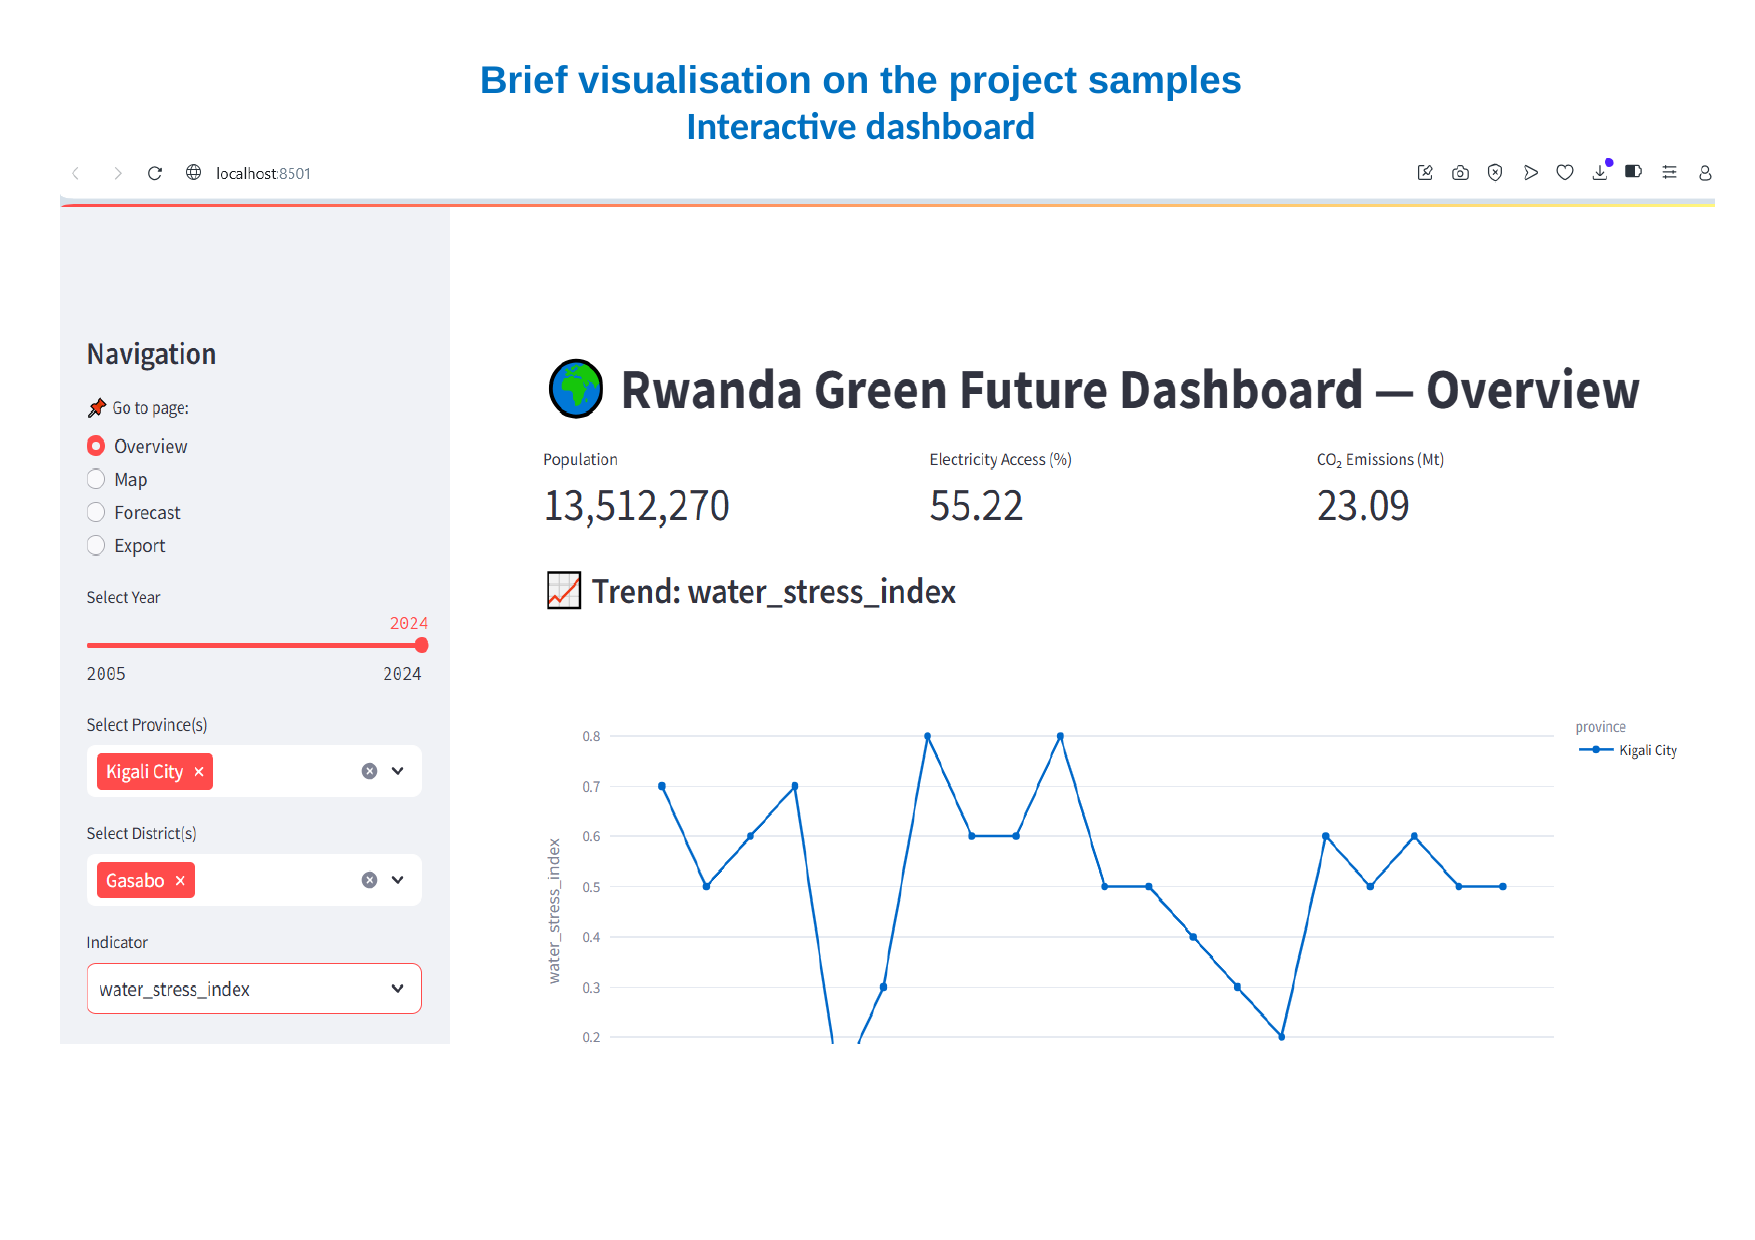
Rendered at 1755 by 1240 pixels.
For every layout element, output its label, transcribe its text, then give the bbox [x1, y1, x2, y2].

picture [59, 154, 1716, 1044]
title Brief visualisation on the project samples Interactive dashboard [112, 46, 1610, 153]
